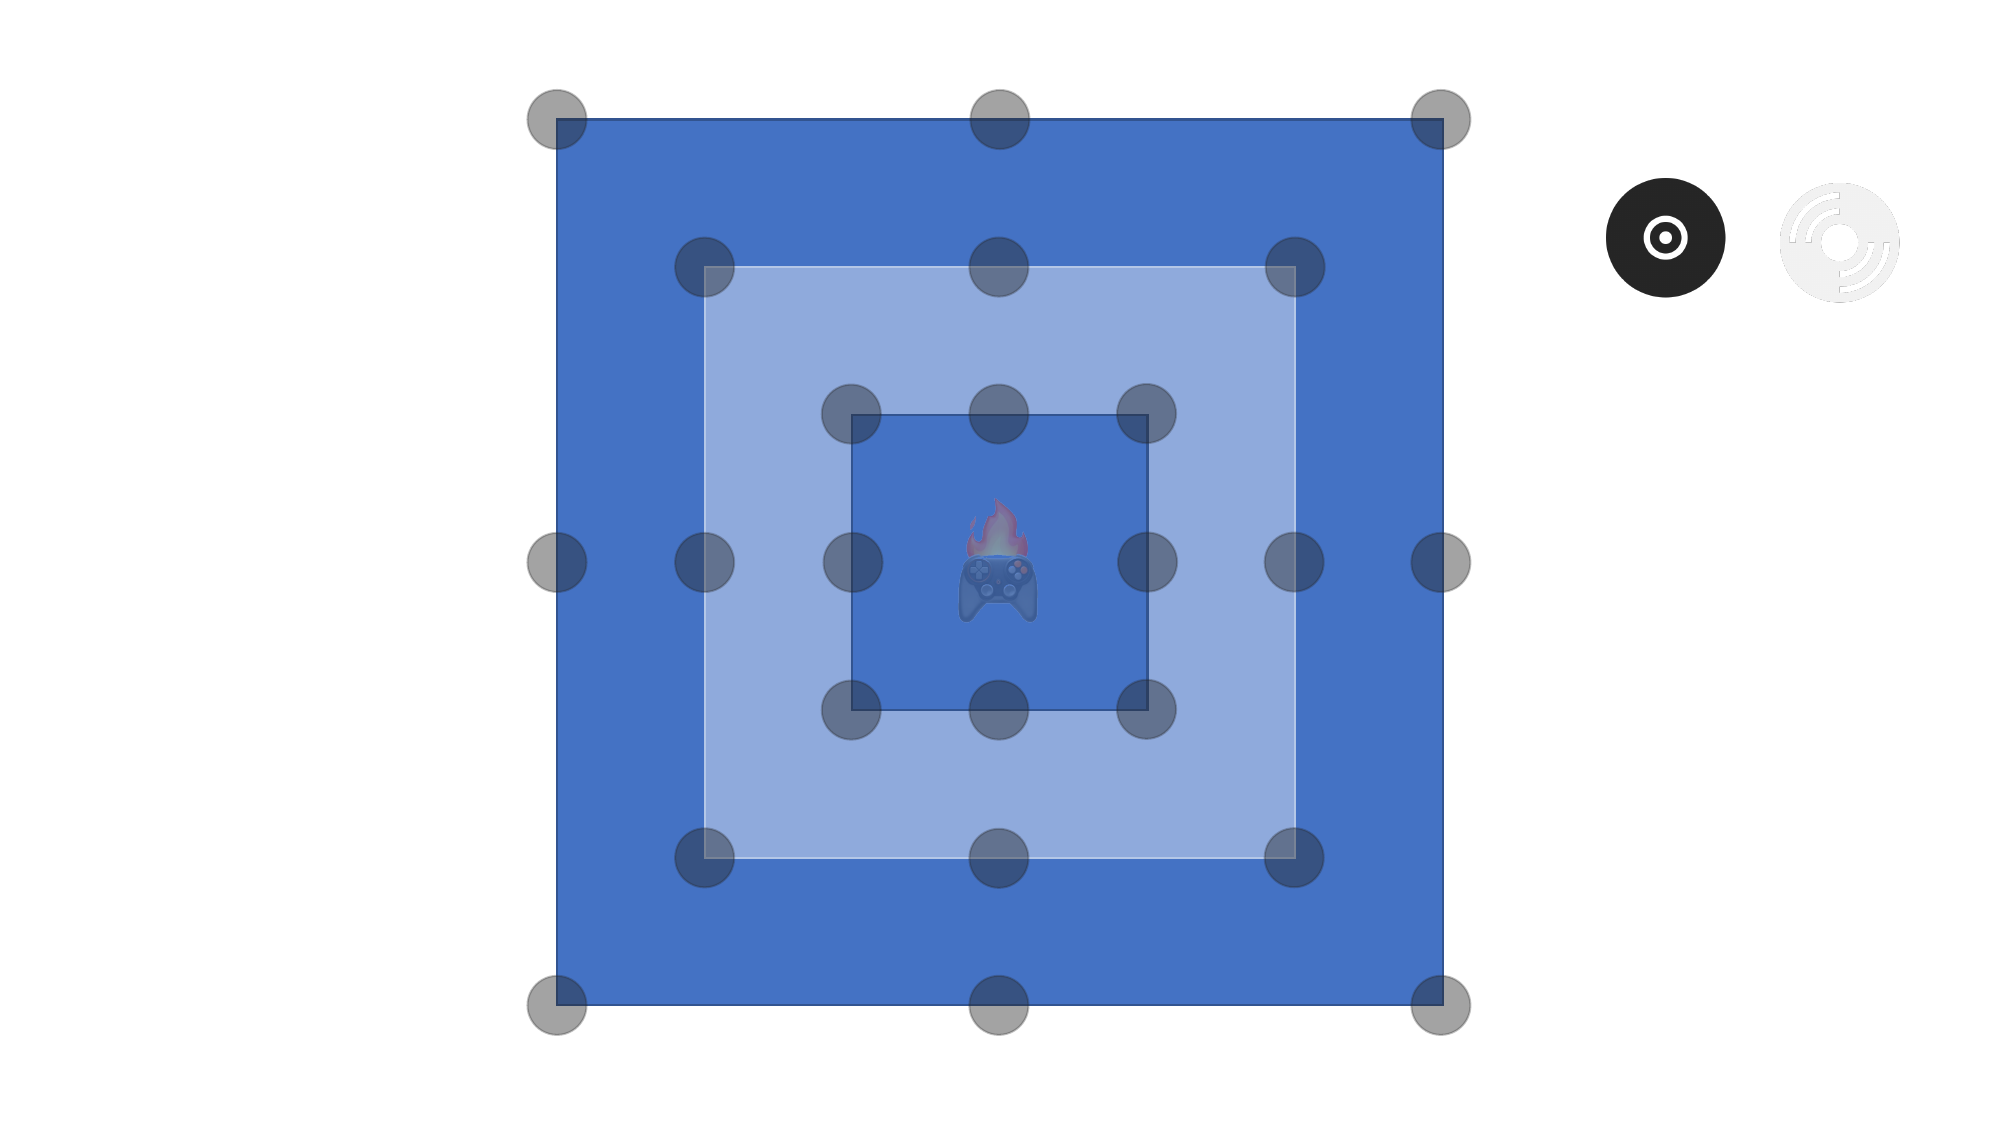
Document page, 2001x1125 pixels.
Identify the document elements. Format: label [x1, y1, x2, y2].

picture [1590, 162, 1741, 313]
text_box [527, 89, 1471, 1035]
picture [1764, 167, 1915, 318]
